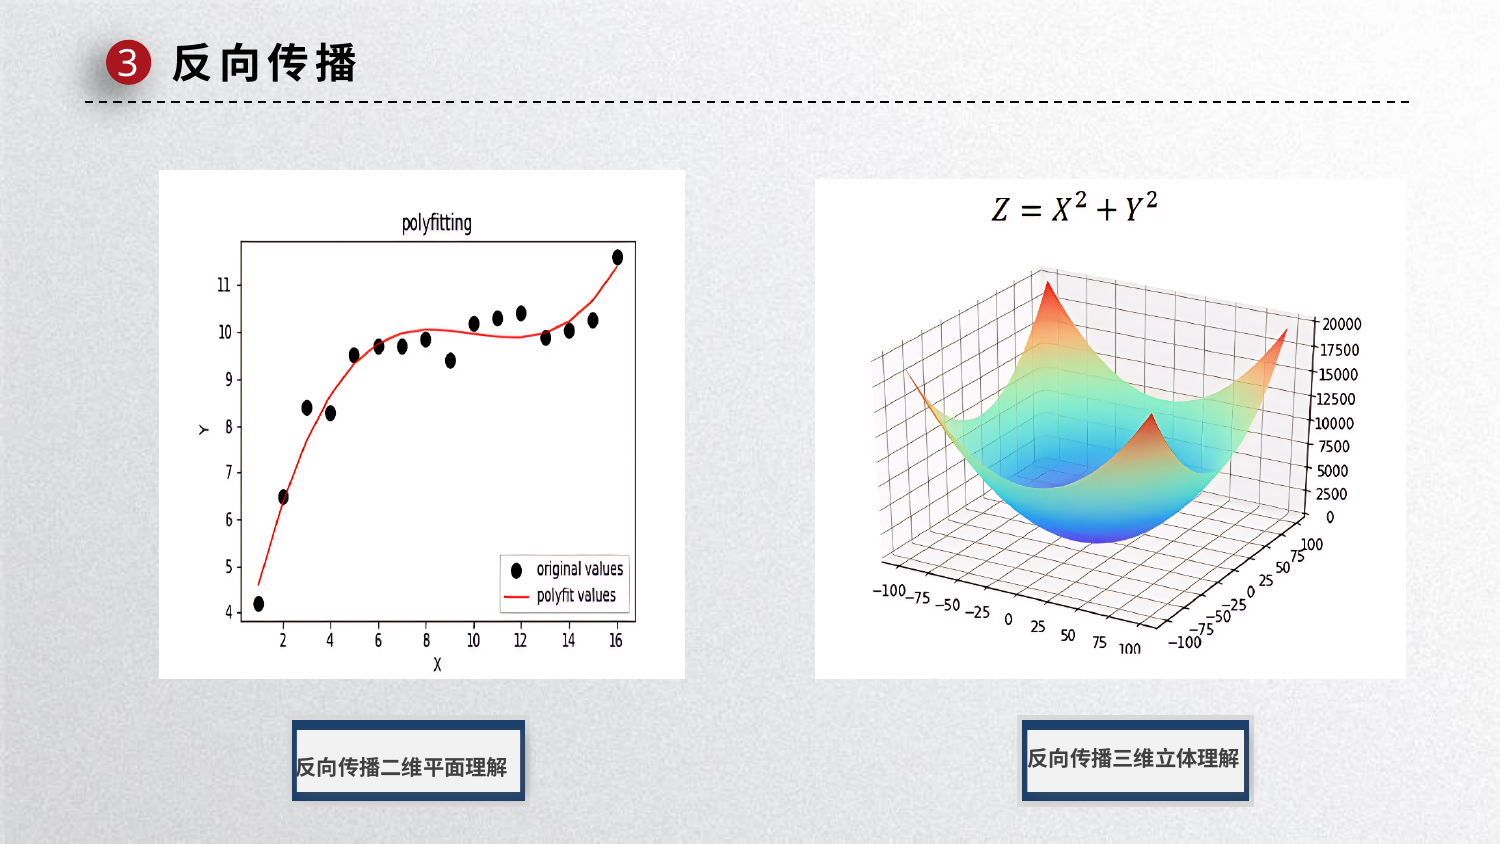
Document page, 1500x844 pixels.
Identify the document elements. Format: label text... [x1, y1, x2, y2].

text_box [289, 717, 528, 805]
text_box 3 [83, 33, 172, 90]
text_box 反向传播二维平面理解 [282, 746, 289, 793]
picture [0, 0, 1500, 844]
text_box 反向传播 [156, 29, 373, 95]
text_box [1019, 717, 1252, 805]
